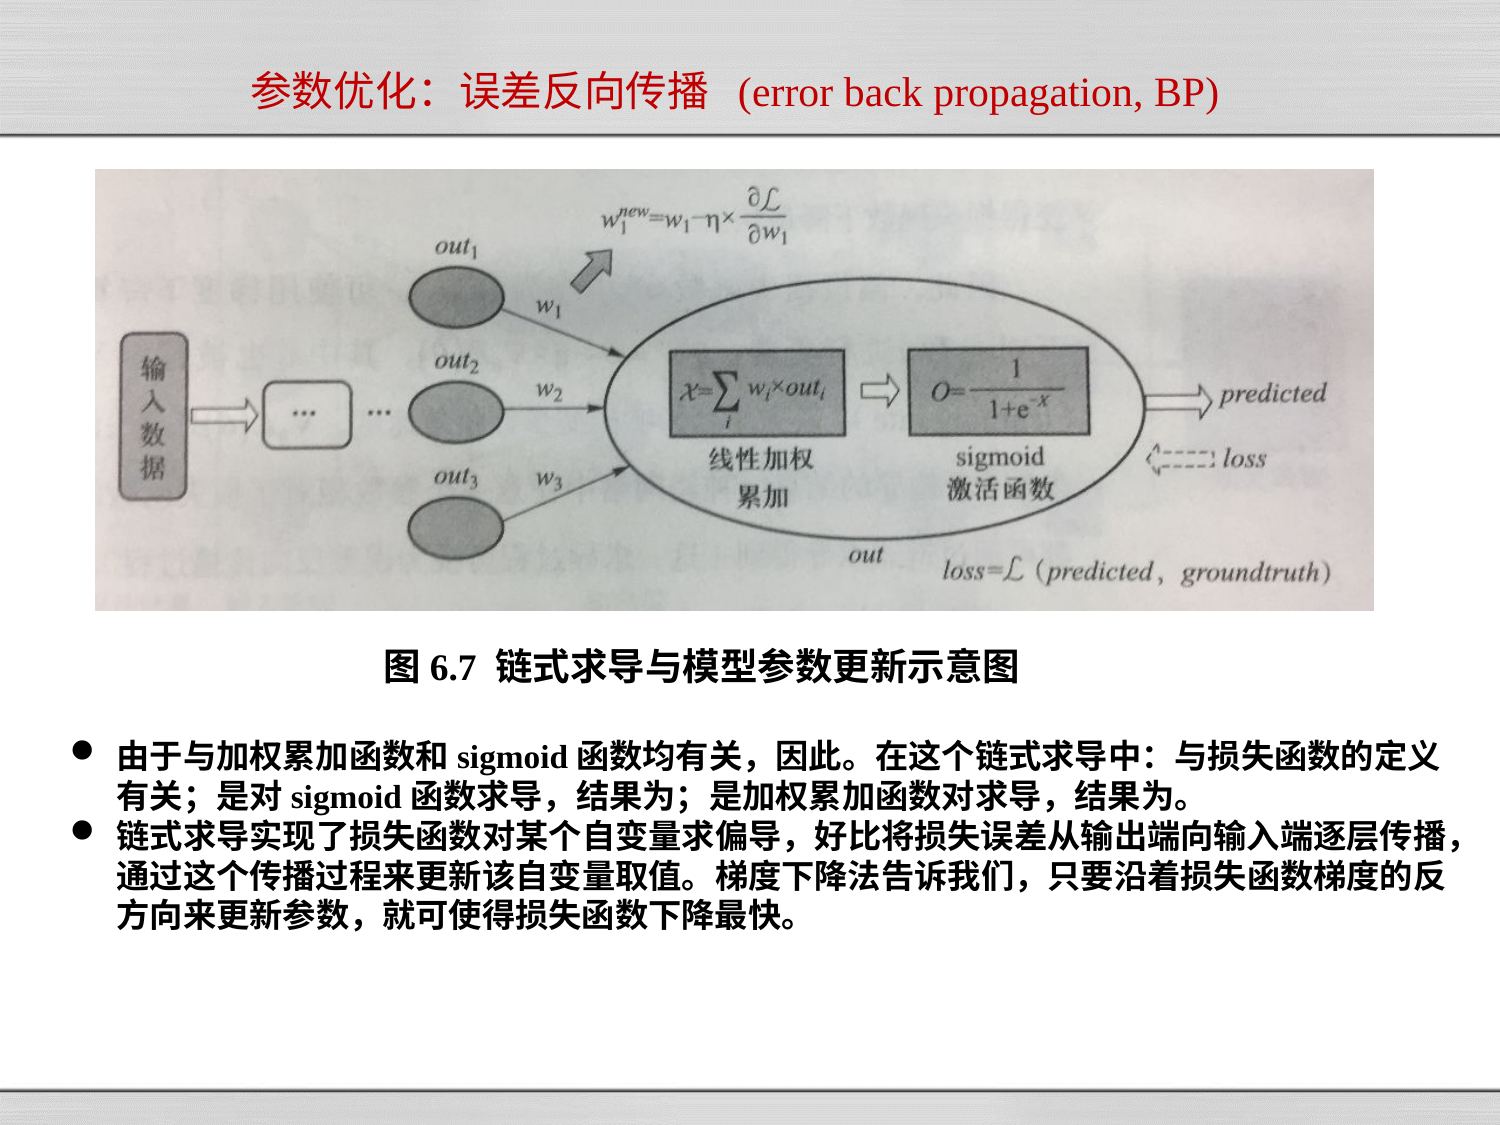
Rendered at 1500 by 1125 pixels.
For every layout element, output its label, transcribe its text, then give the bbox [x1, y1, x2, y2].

title 参数优化：误差反向传播 (error back propagation, BP) [119, 31, 1351, 139]
text_box 图6.7 链式求导与模型参数更新示意图 [368, 636, 1035, 696]
picture [0, 0, 1500, 1125]
